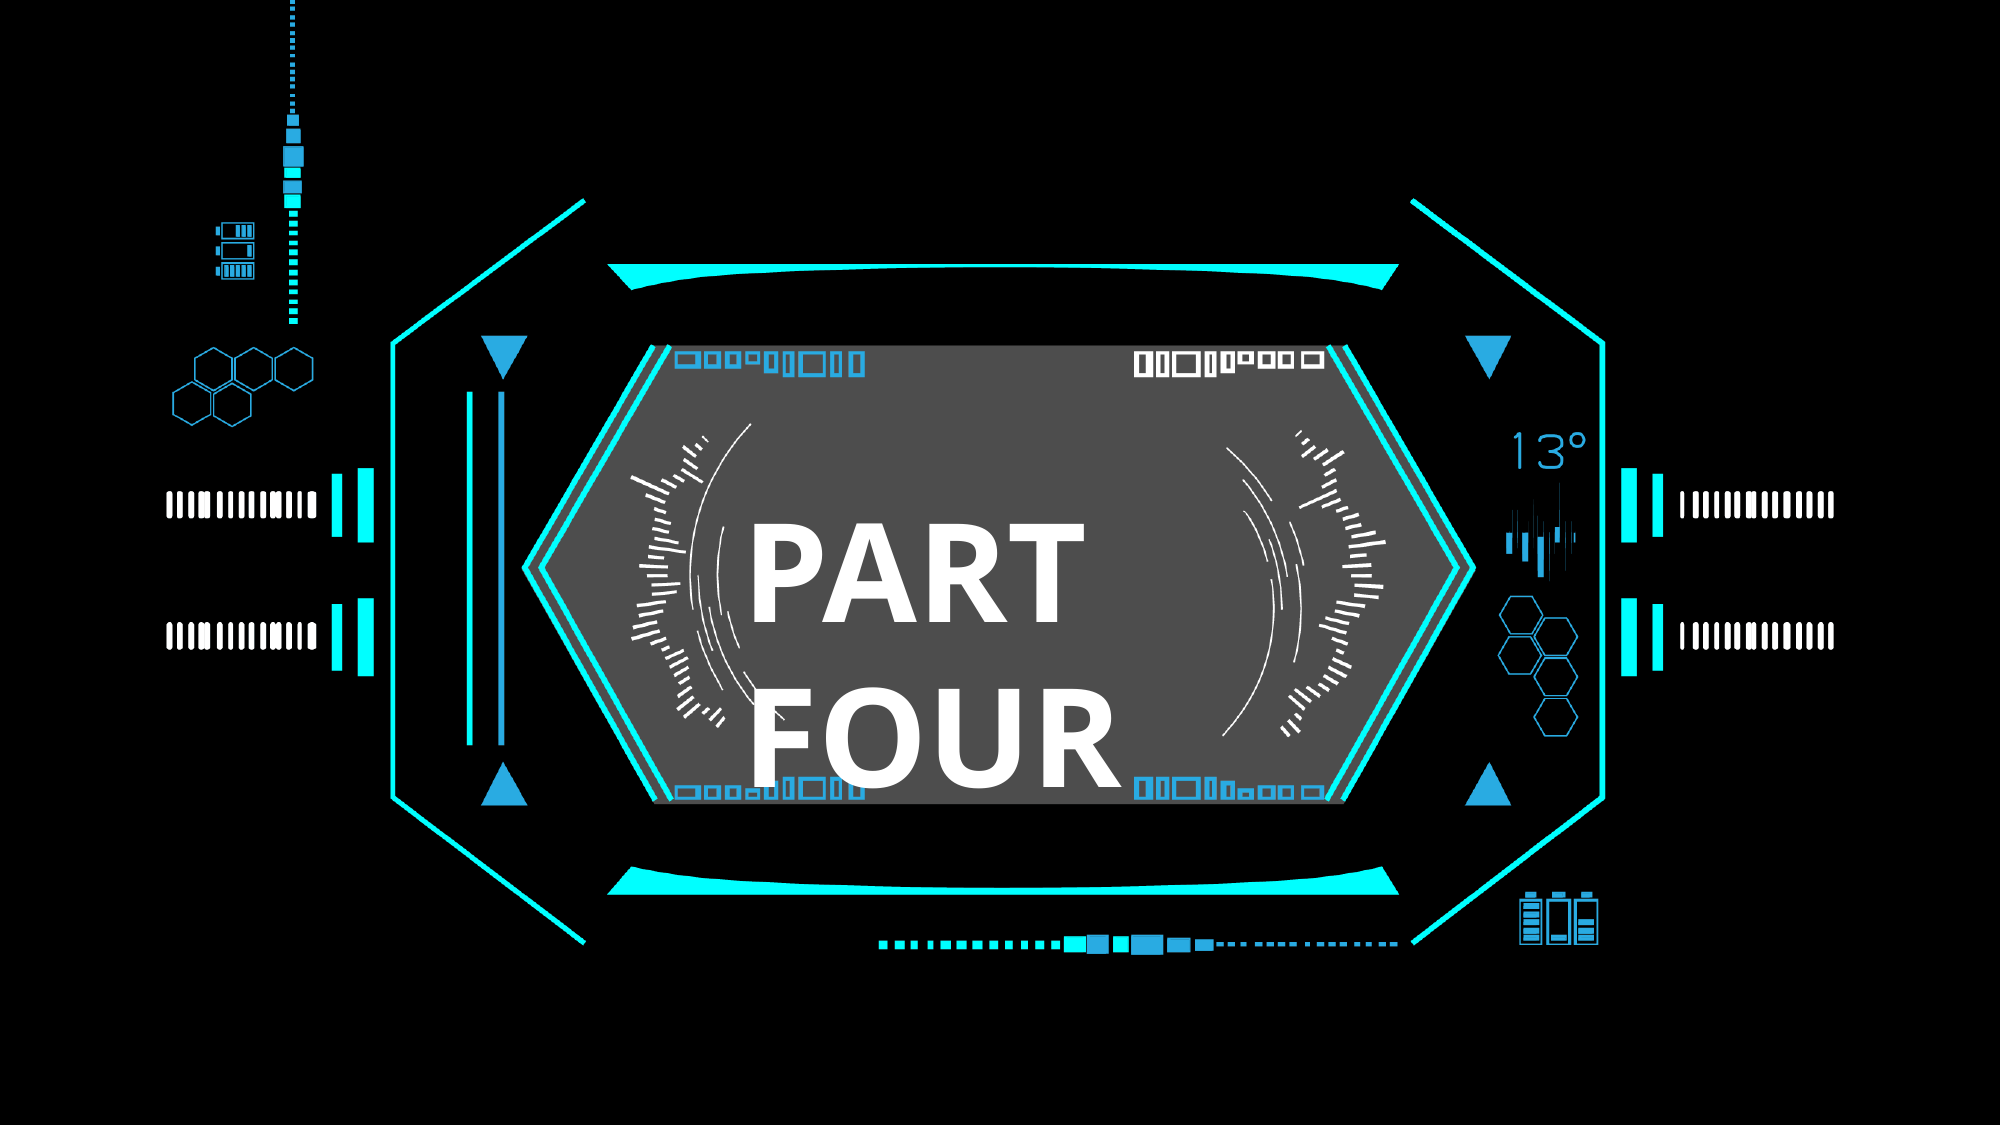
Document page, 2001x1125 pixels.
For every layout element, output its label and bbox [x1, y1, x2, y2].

picture [166, 0, 1834, 956]
